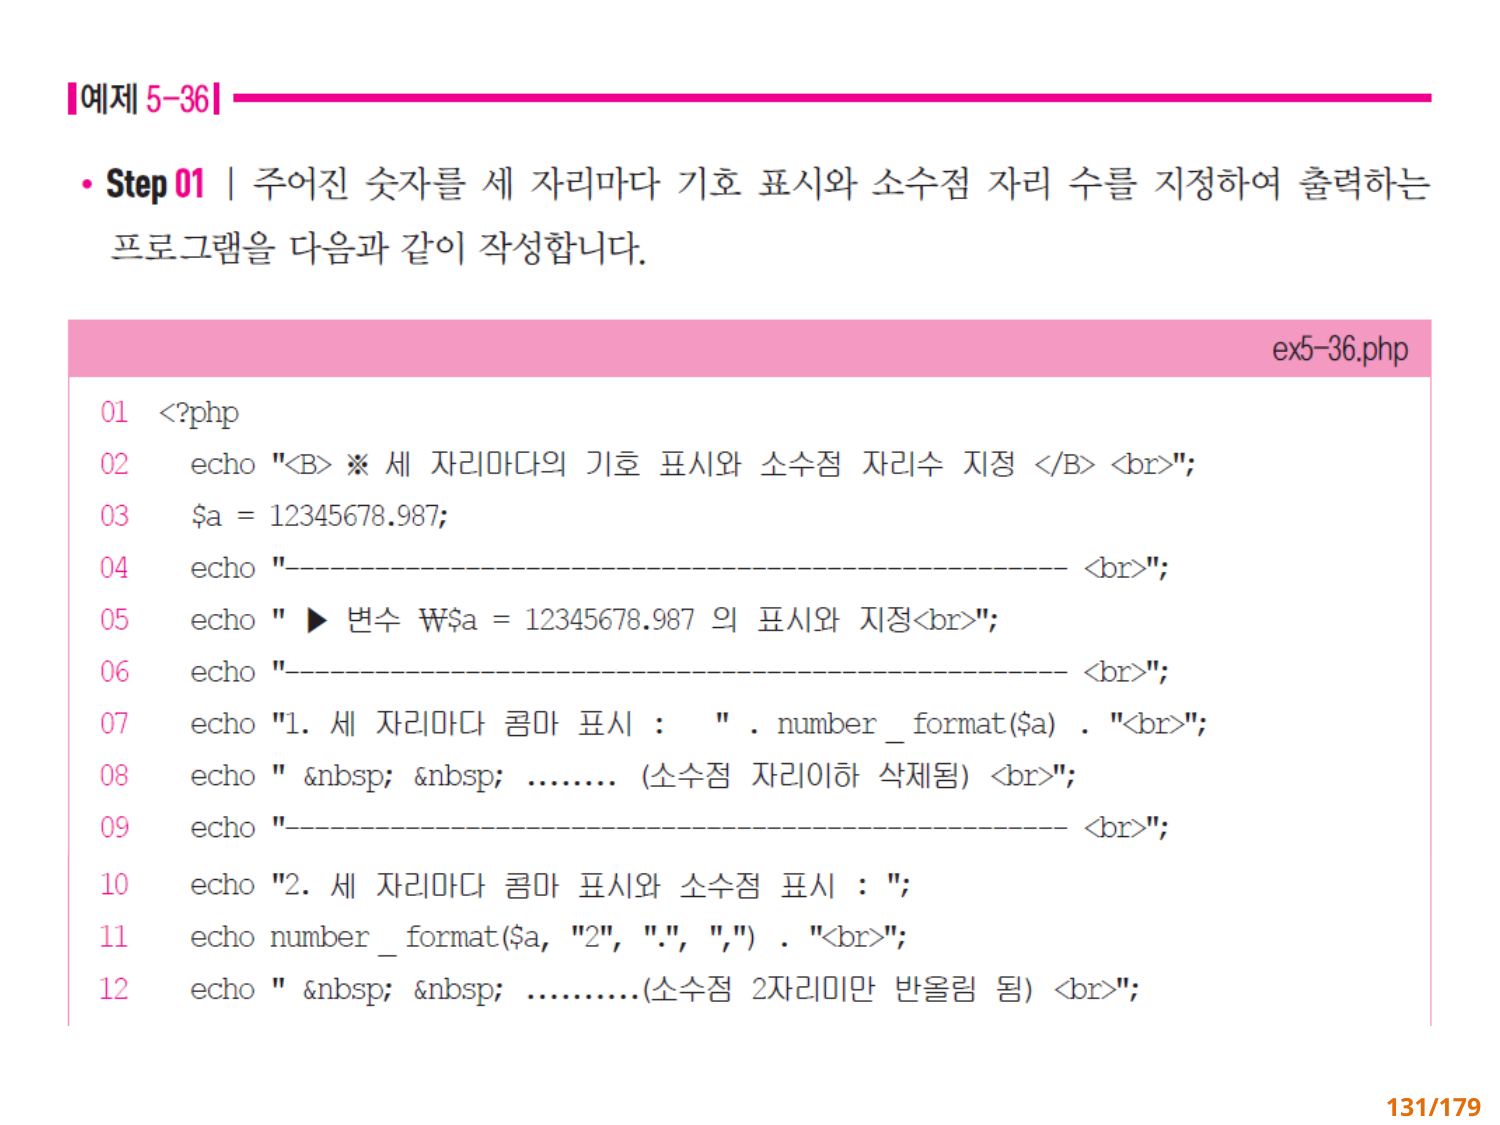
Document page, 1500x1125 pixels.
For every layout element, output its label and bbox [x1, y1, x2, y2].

text_box [46, 70, 1451, 1026]
